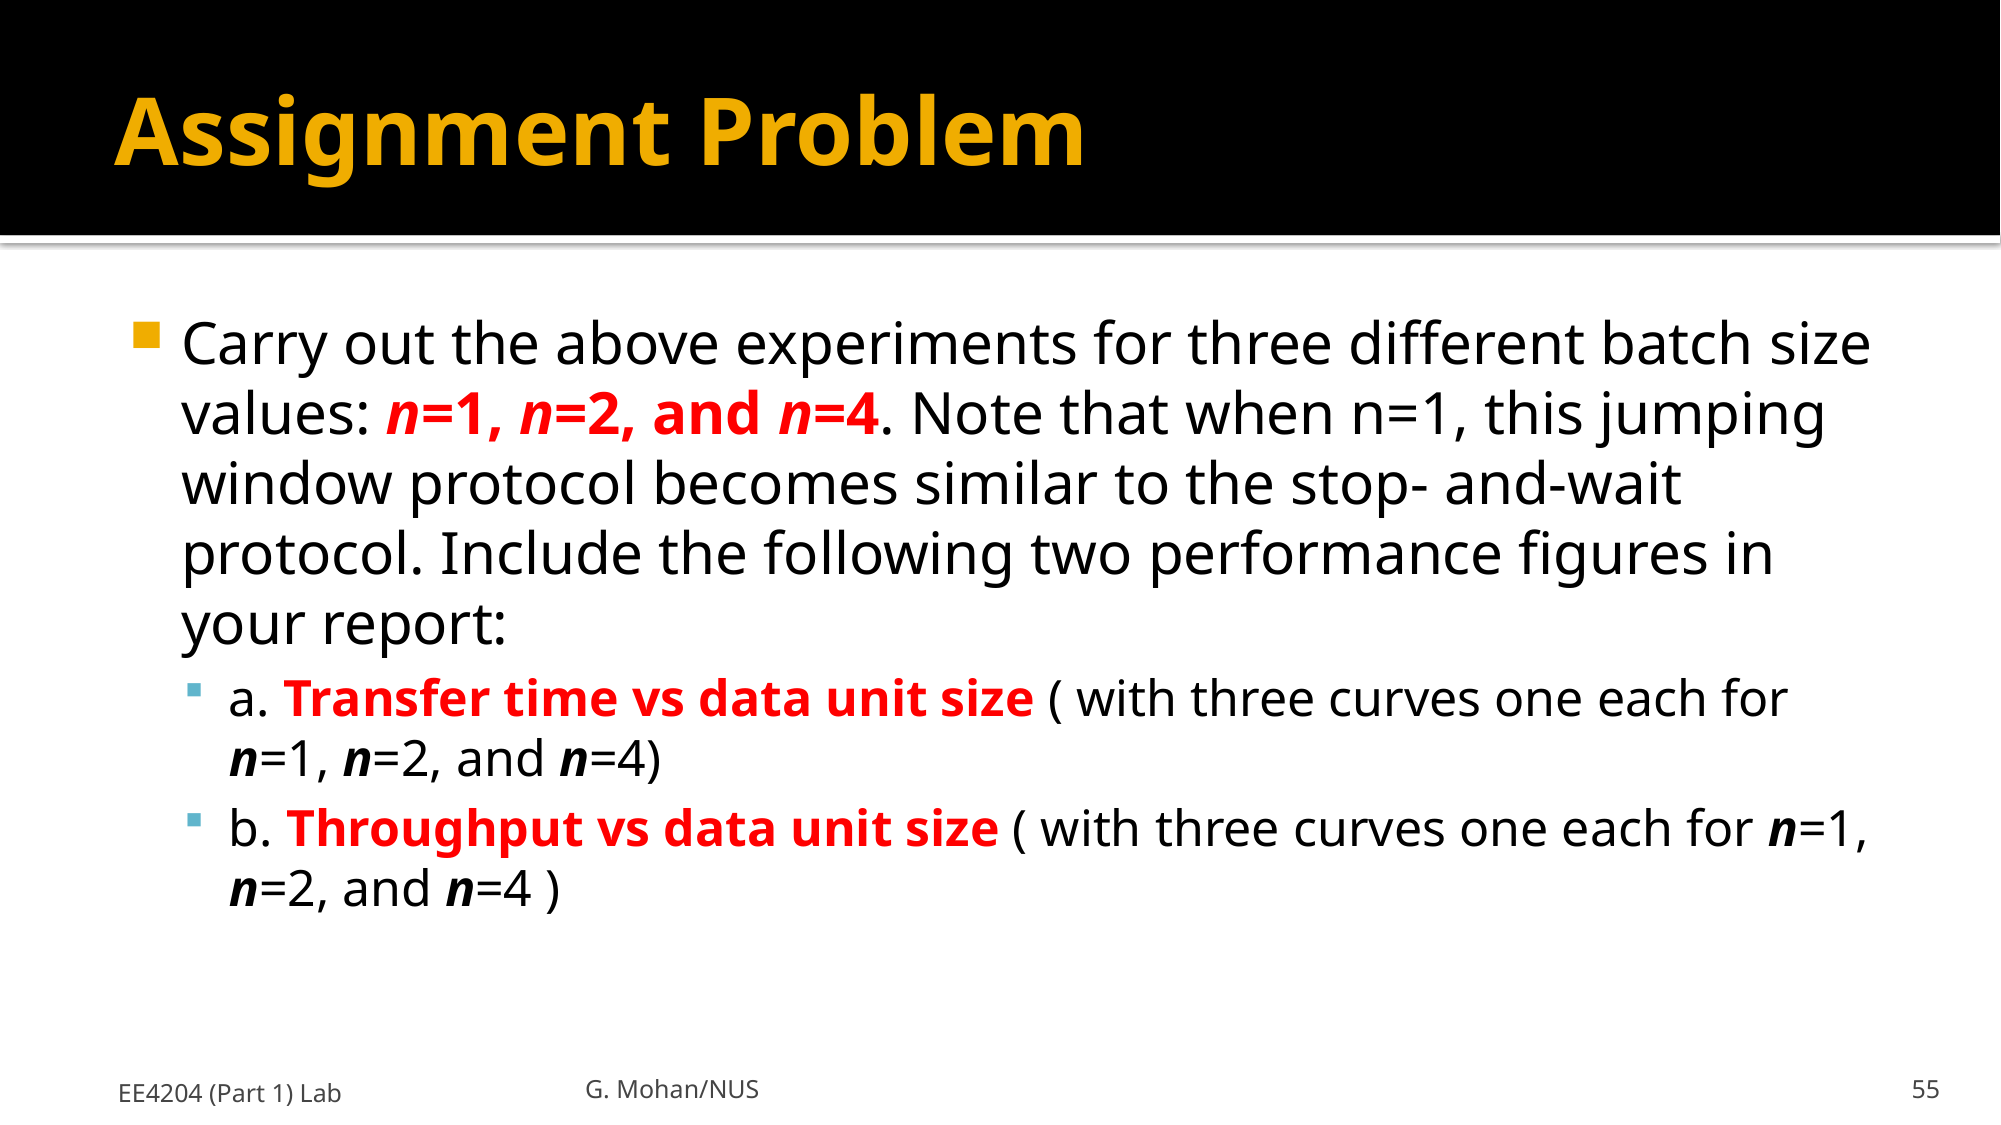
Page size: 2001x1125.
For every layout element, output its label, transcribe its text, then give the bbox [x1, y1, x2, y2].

slide_number 55 [1794, 1062, 1955, 1108]
list Carry out the above experiments for three different batch size values: n=1, n=2, and n=4. Note that when n=1, this jumping window protocol becomes similar to the stop- and-wait protocol. Include the following two performance figures in your report: a. Transfer time vs data unit size ( with three curves one each for n=1, n=2, and n=4) b. Throughput vs data unit size ( with three curves one each for n=1, n=2, and n=4 ) [99, 291, 1900, 1050]
slide_number EE4204 (Part 1) Lab [99, 1062, 567, 1108]
title Assignment Problem [99, 25, 1900, 231]
footer G. Mohan/NUS [577, 1062, 1783, 1108]
